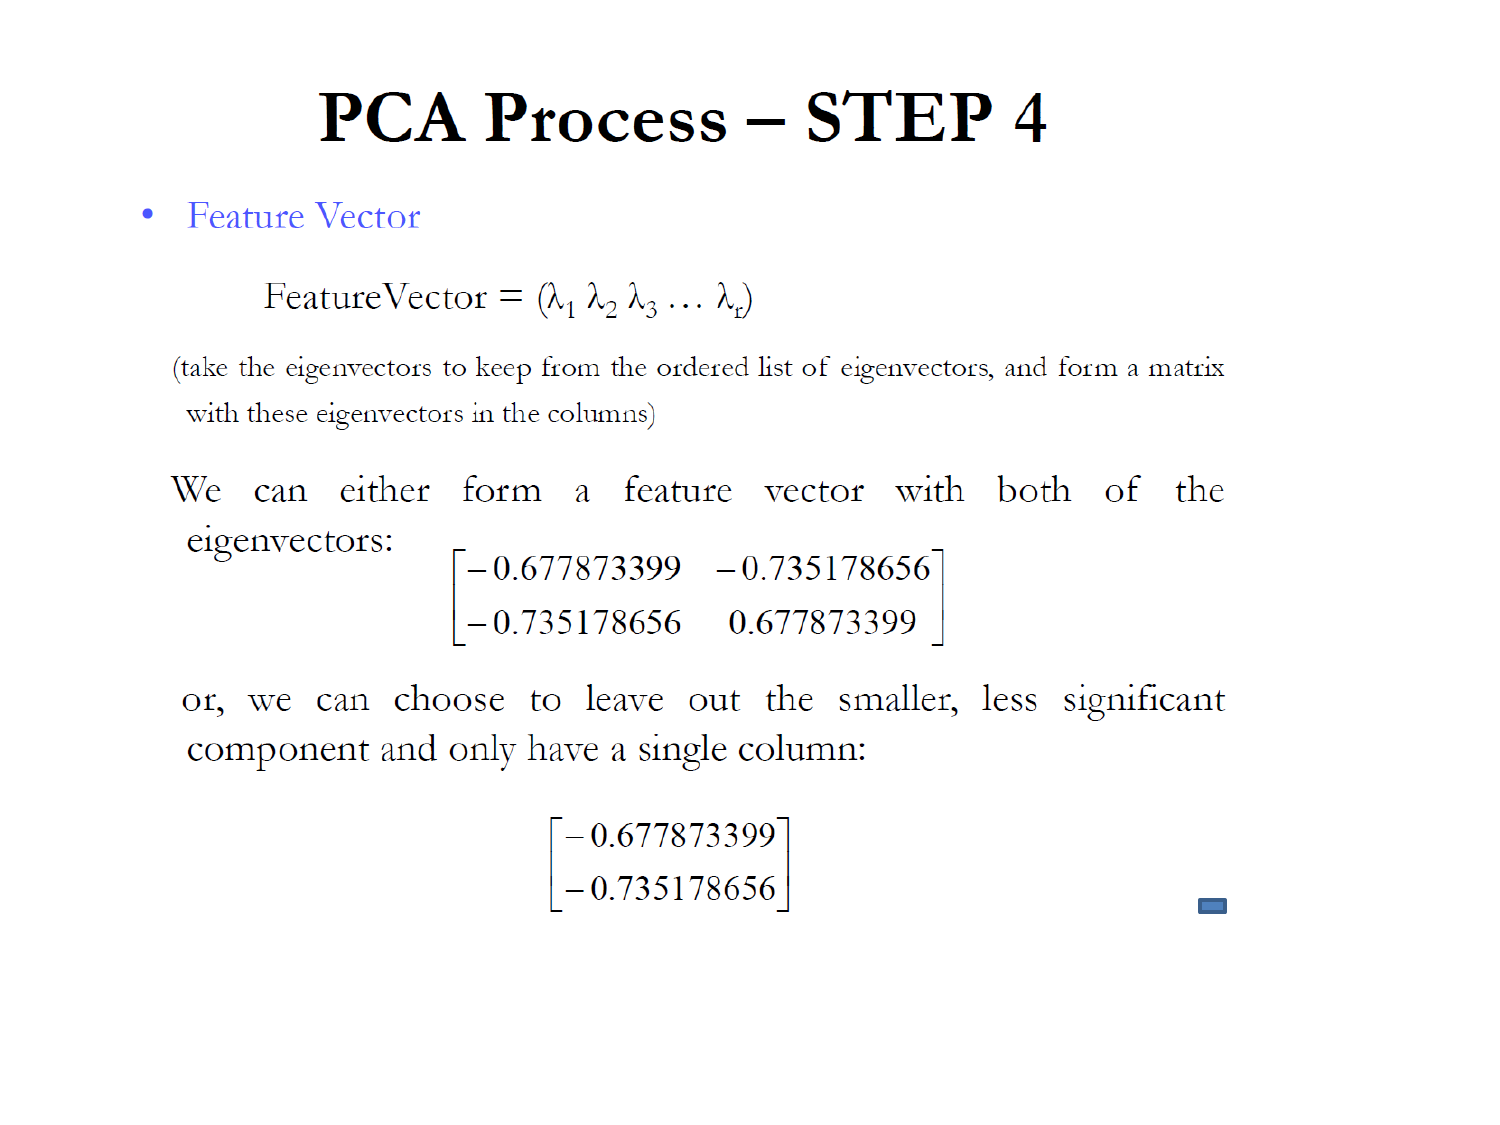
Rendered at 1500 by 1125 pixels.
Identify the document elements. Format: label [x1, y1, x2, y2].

picture [103, 49, 1259, 913]
